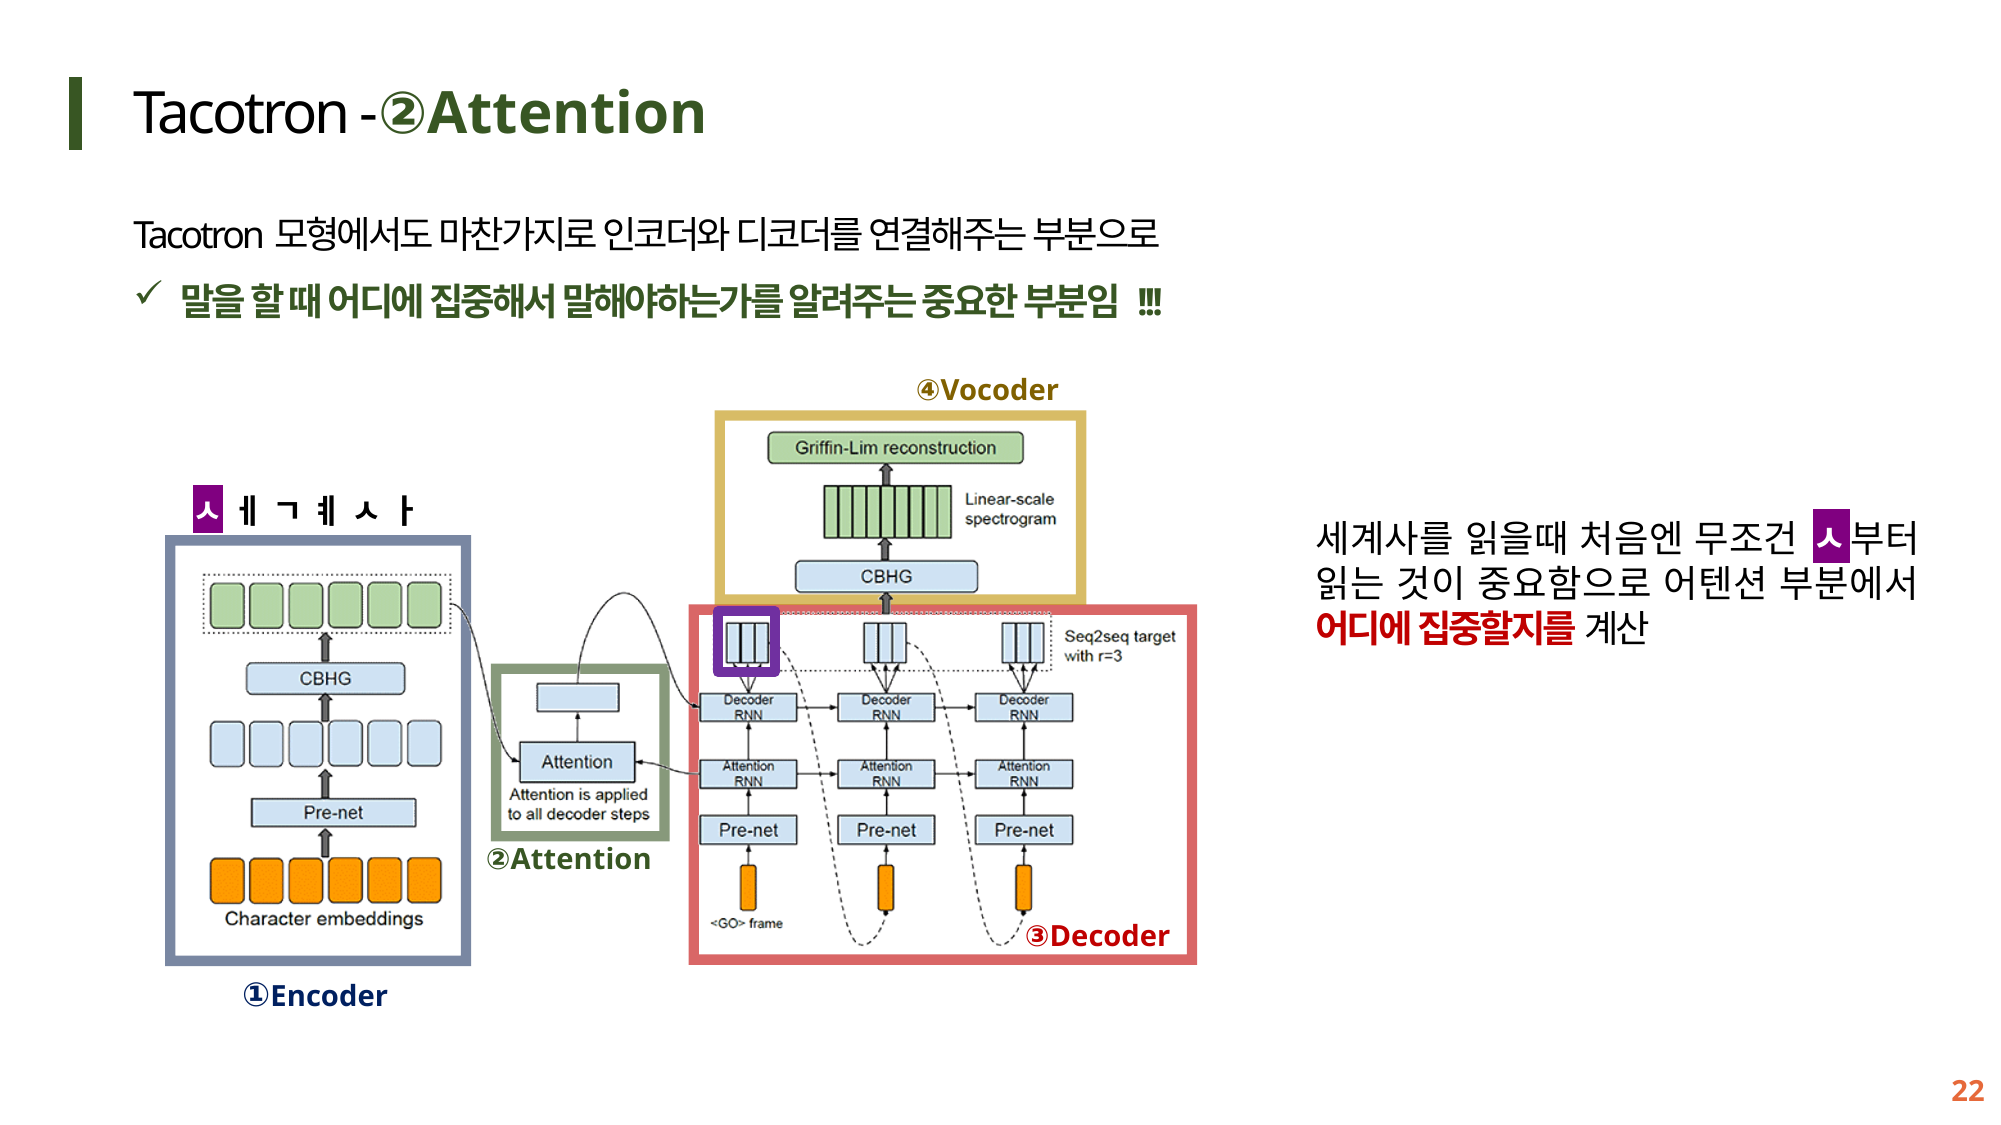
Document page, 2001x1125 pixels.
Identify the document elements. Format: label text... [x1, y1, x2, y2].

text_box Tacotron모형에서도 마찬가지로 인코더와 디코더를 연결해주는 부분으로 말을 할 때 어디에 집중해서 말해야하는가를 알려주는 중요한 부분임 !!! [118, 180, 1555, 331]
text_box 세계사를 읽을때 처음엔 무조건 ㅅ부터 읽는 것이 중요함으로 어텐션 부분에서 어디에 집중할지를 계산 [1300, 507, 1932, 658]
slide_number 22 [1550, 1062, 2000, 1123]
text_box Tacotron -②Attention [118, 68, 775, 153]
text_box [150, 364, 1212, 1022]
